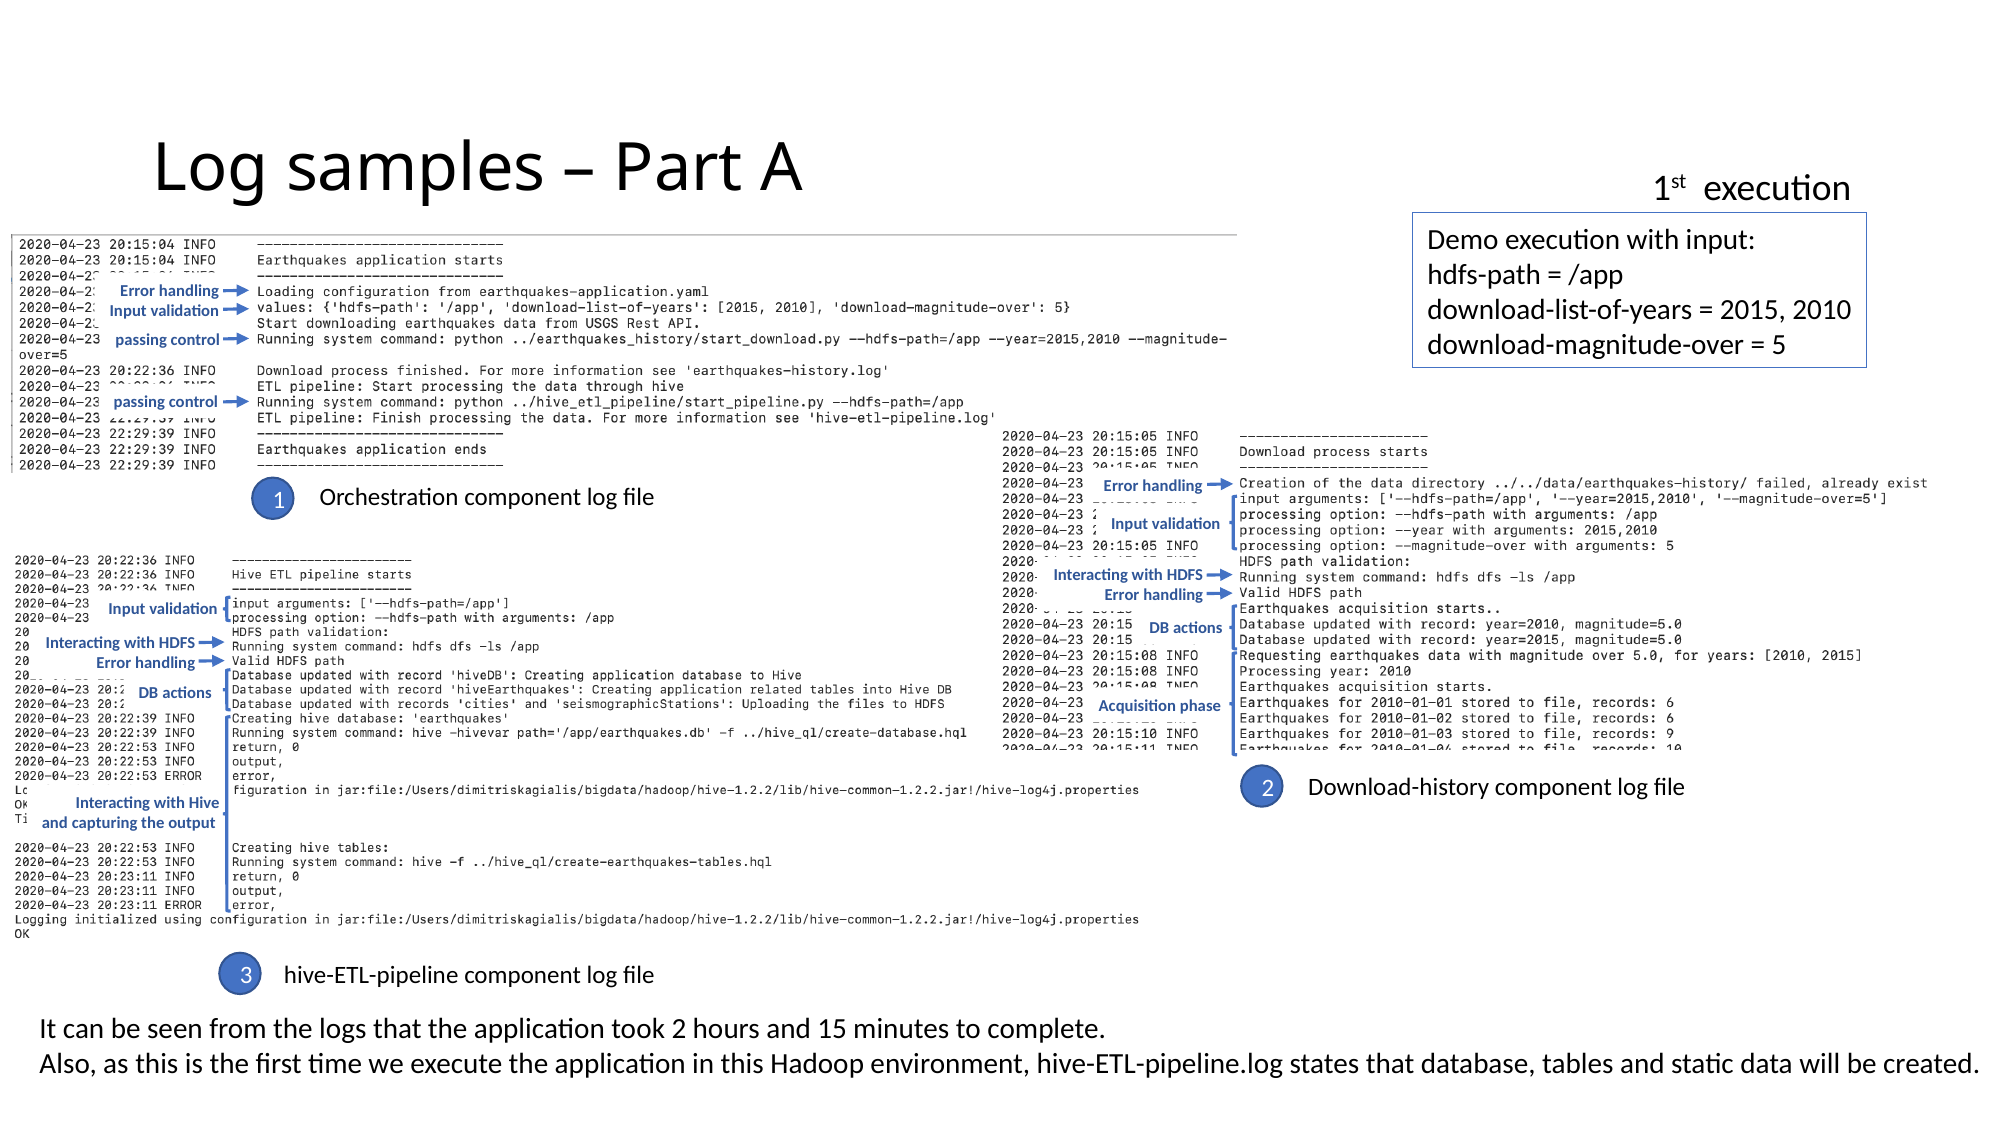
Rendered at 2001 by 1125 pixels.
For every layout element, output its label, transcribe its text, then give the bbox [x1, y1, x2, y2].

text_box Orchestration component log file [304, 474, 671, 518]
text_box 1 [251, 476, 295, 520]
text_box Download-history component log file [1293, 763, 1702, 808]
text_box hive-ETL-pipeline component log file [269, 950, 671, 996]
text_box 1st execution [1637, 155, 1867, 215]
title Log samples – Part A [137, 59, 1863, 278]
text_box It can be seen from the logs that the application took 2 hours and 15 minutes to complete. Also, as this is the first time we execute the application in this Hadoop environment, hive-ETL-pipeline.log states that database, tables and static data will be created. [24, 1002, 2000, 1088]
picture [11, 234, 1948, 941]
text_box Demo execution with input: hdfs-path = /app download-list-of-years = 2015, 2010 download-magnitude-over = 5 [1412, 212, 1867, 368]
text_box 2 [1240, 764, 1284, 808]
text_box 3 [218, 951, 262, 996]
